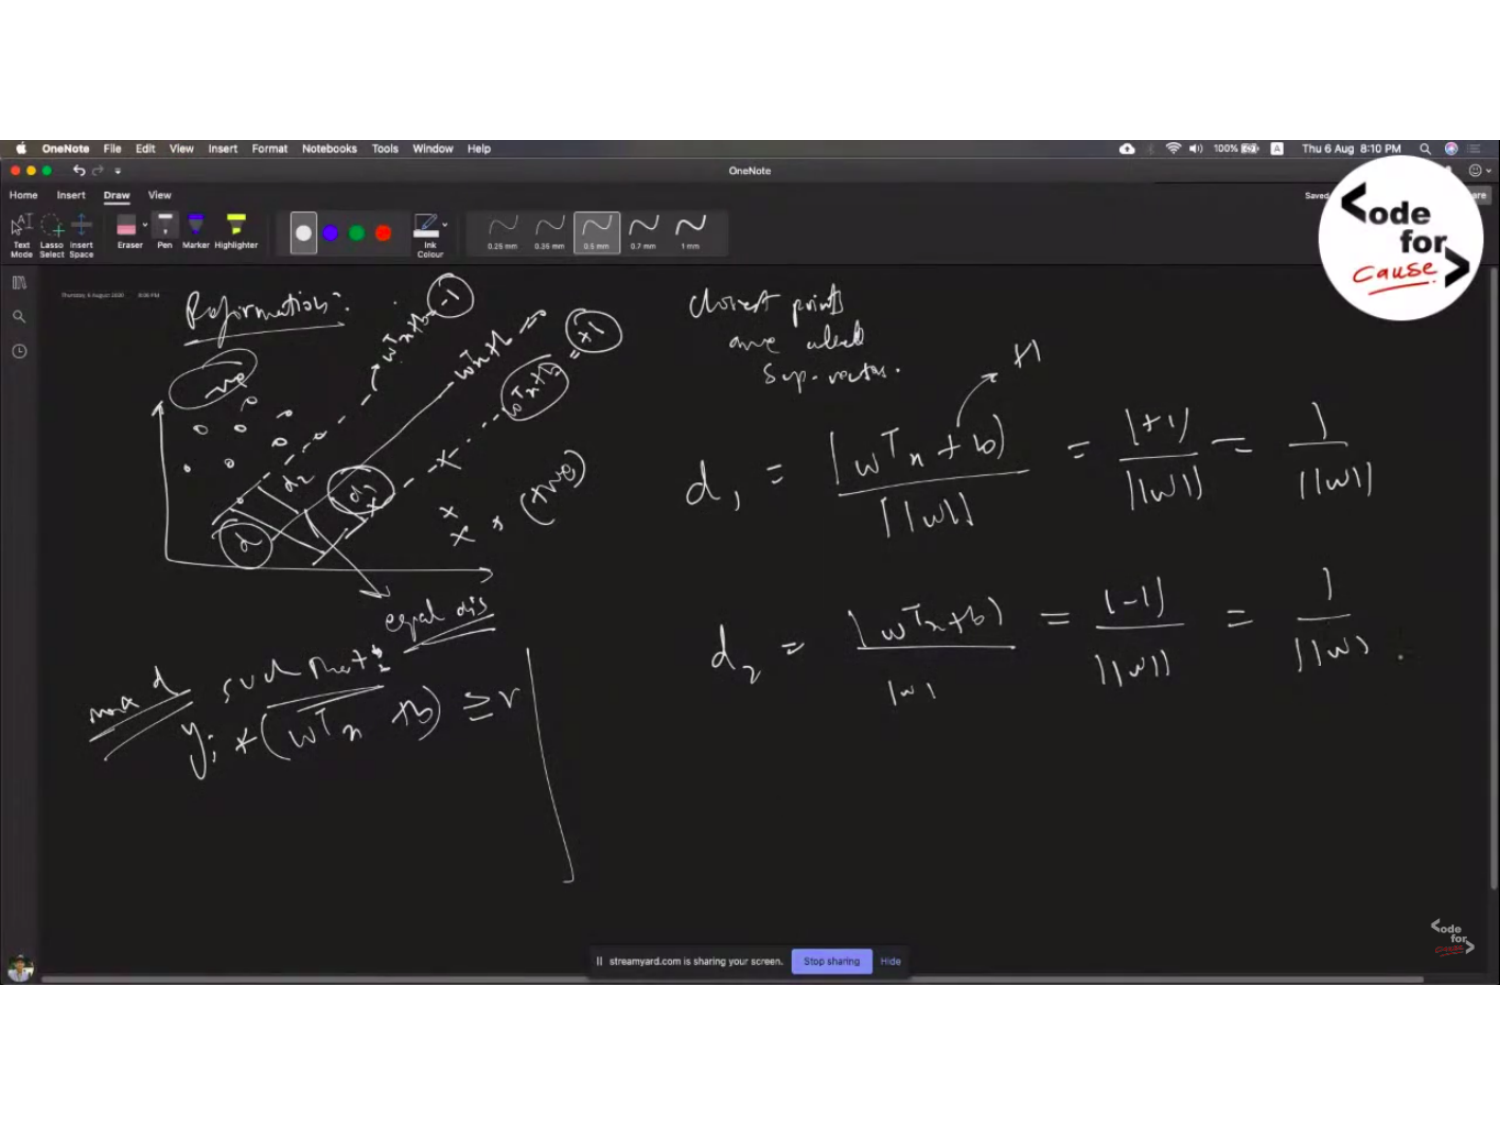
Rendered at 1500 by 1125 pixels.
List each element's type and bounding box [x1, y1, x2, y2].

picture [0, 140, 1500, 985]
